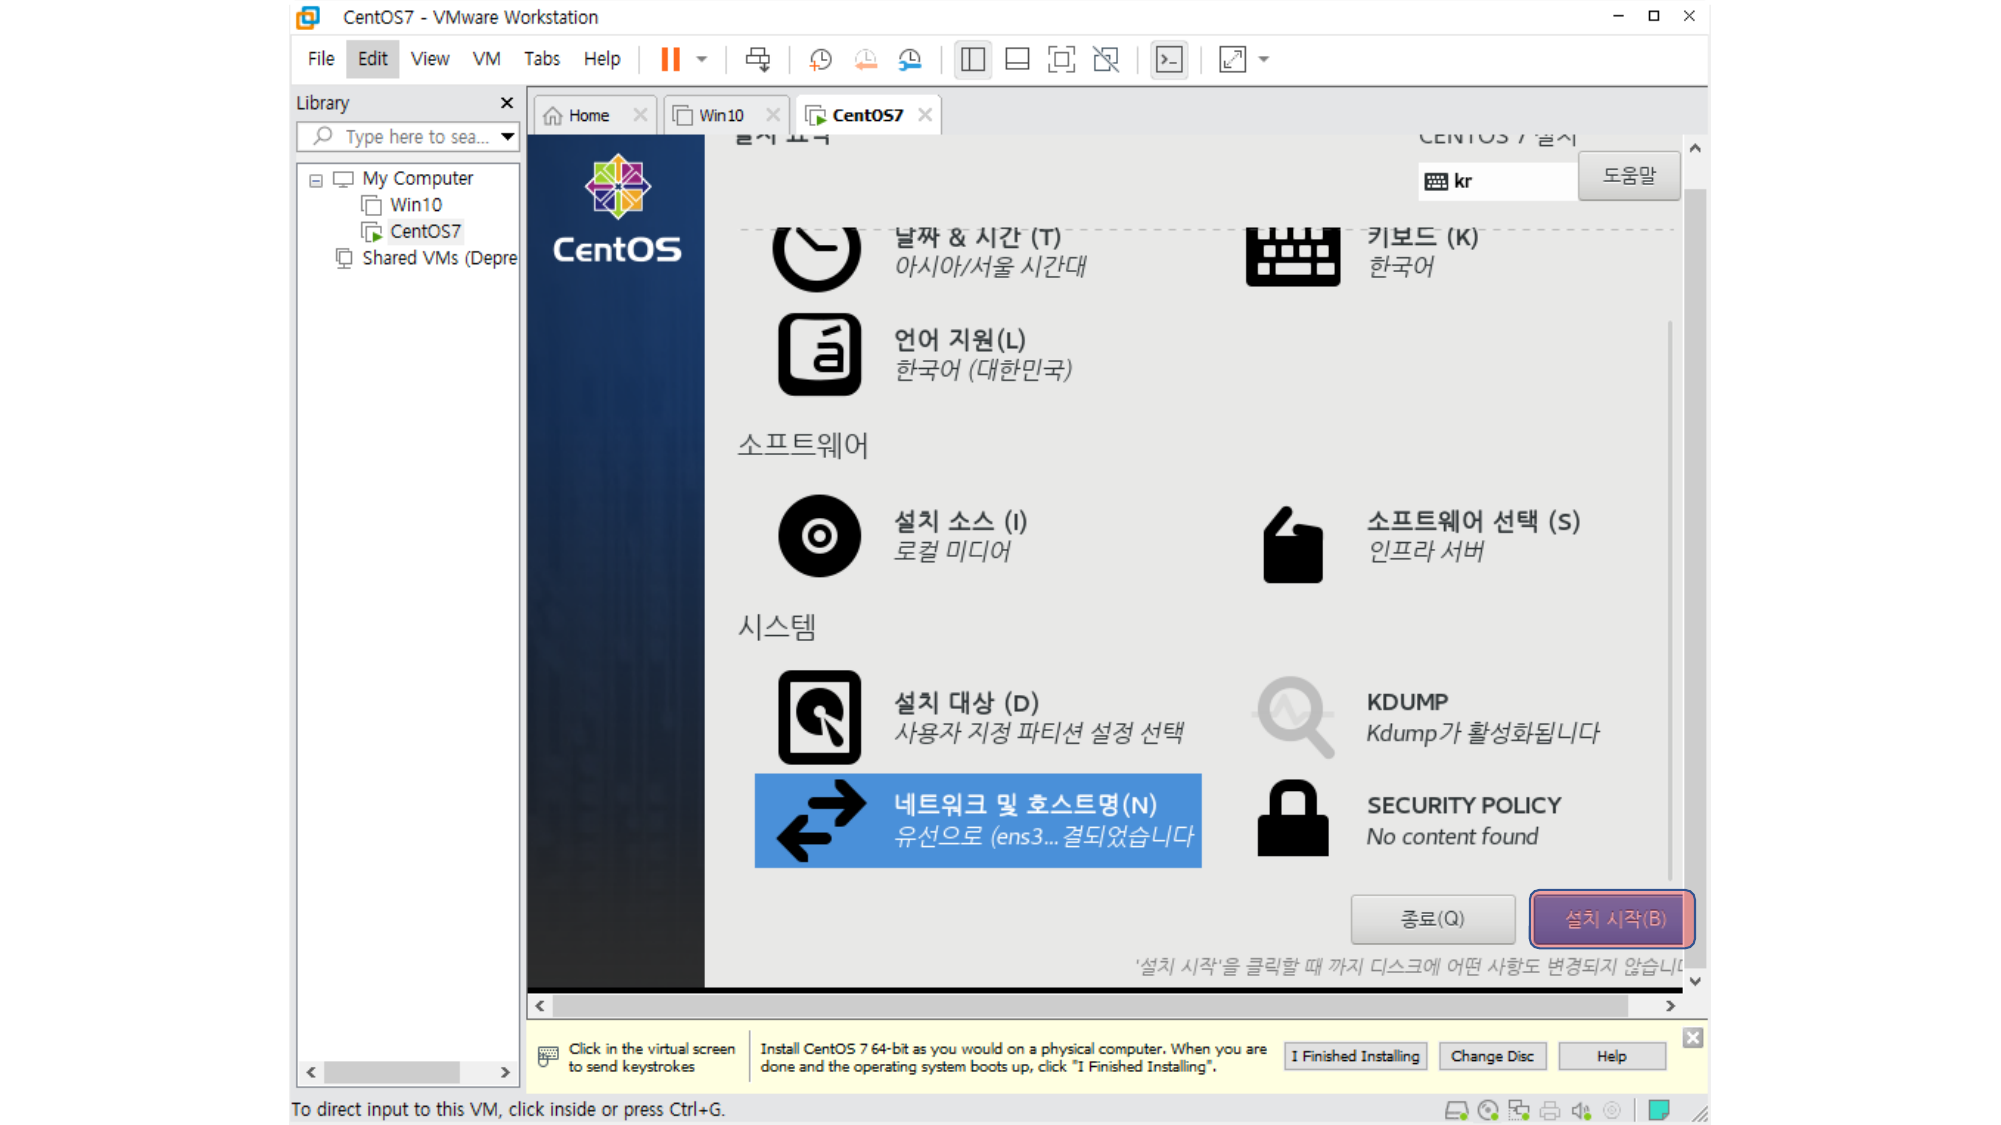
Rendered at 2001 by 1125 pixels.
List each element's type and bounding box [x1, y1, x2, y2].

picture [289, 0, 1711, 1125]
